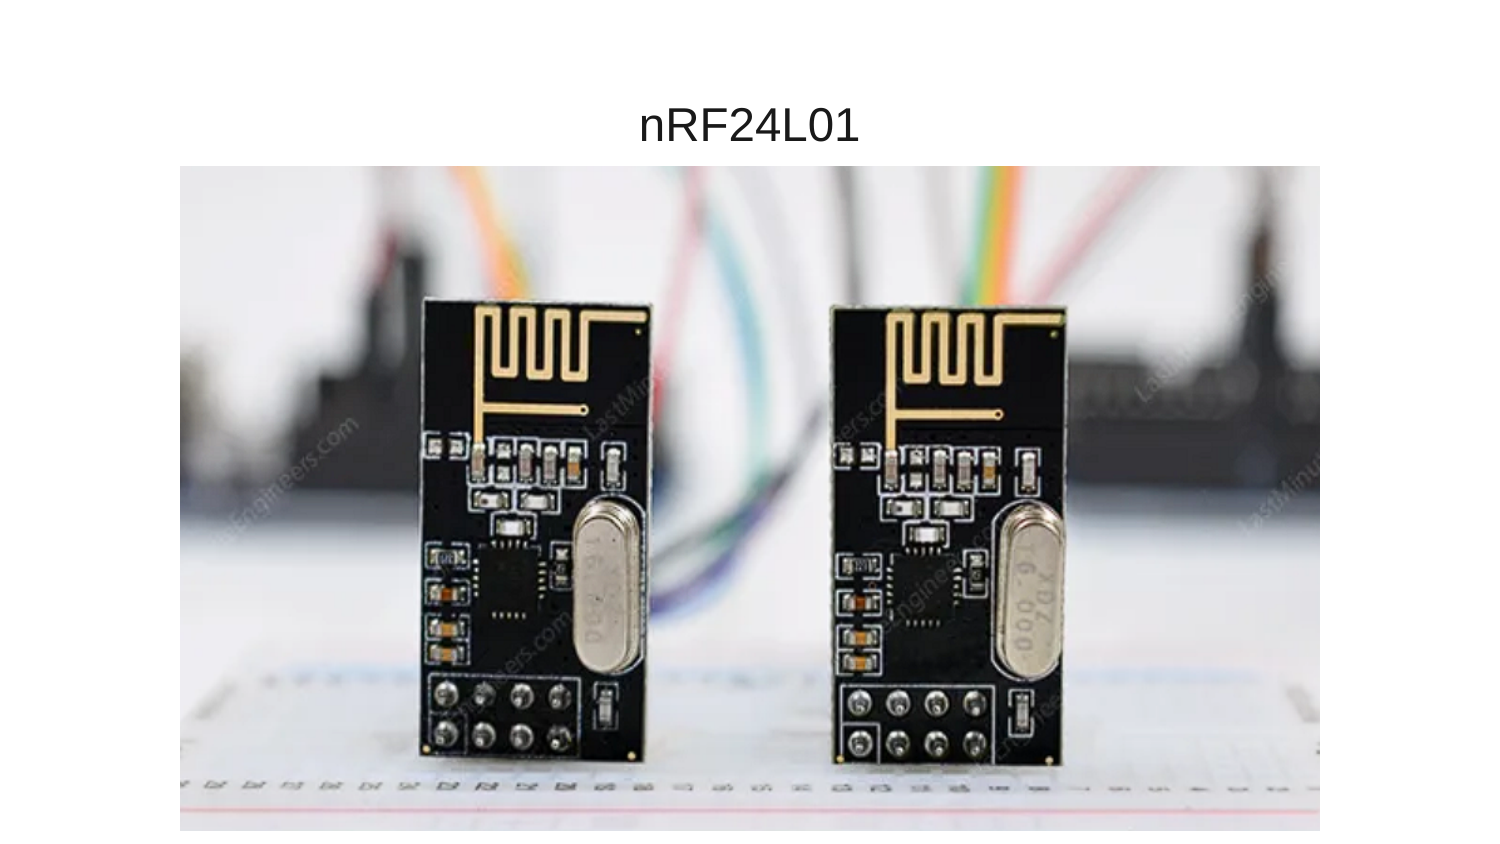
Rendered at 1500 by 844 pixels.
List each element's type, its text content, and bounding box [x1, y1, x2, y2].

picture [179, 166, 1321, 831]
title nRF24L01 [51, 72, 1449, 167]
